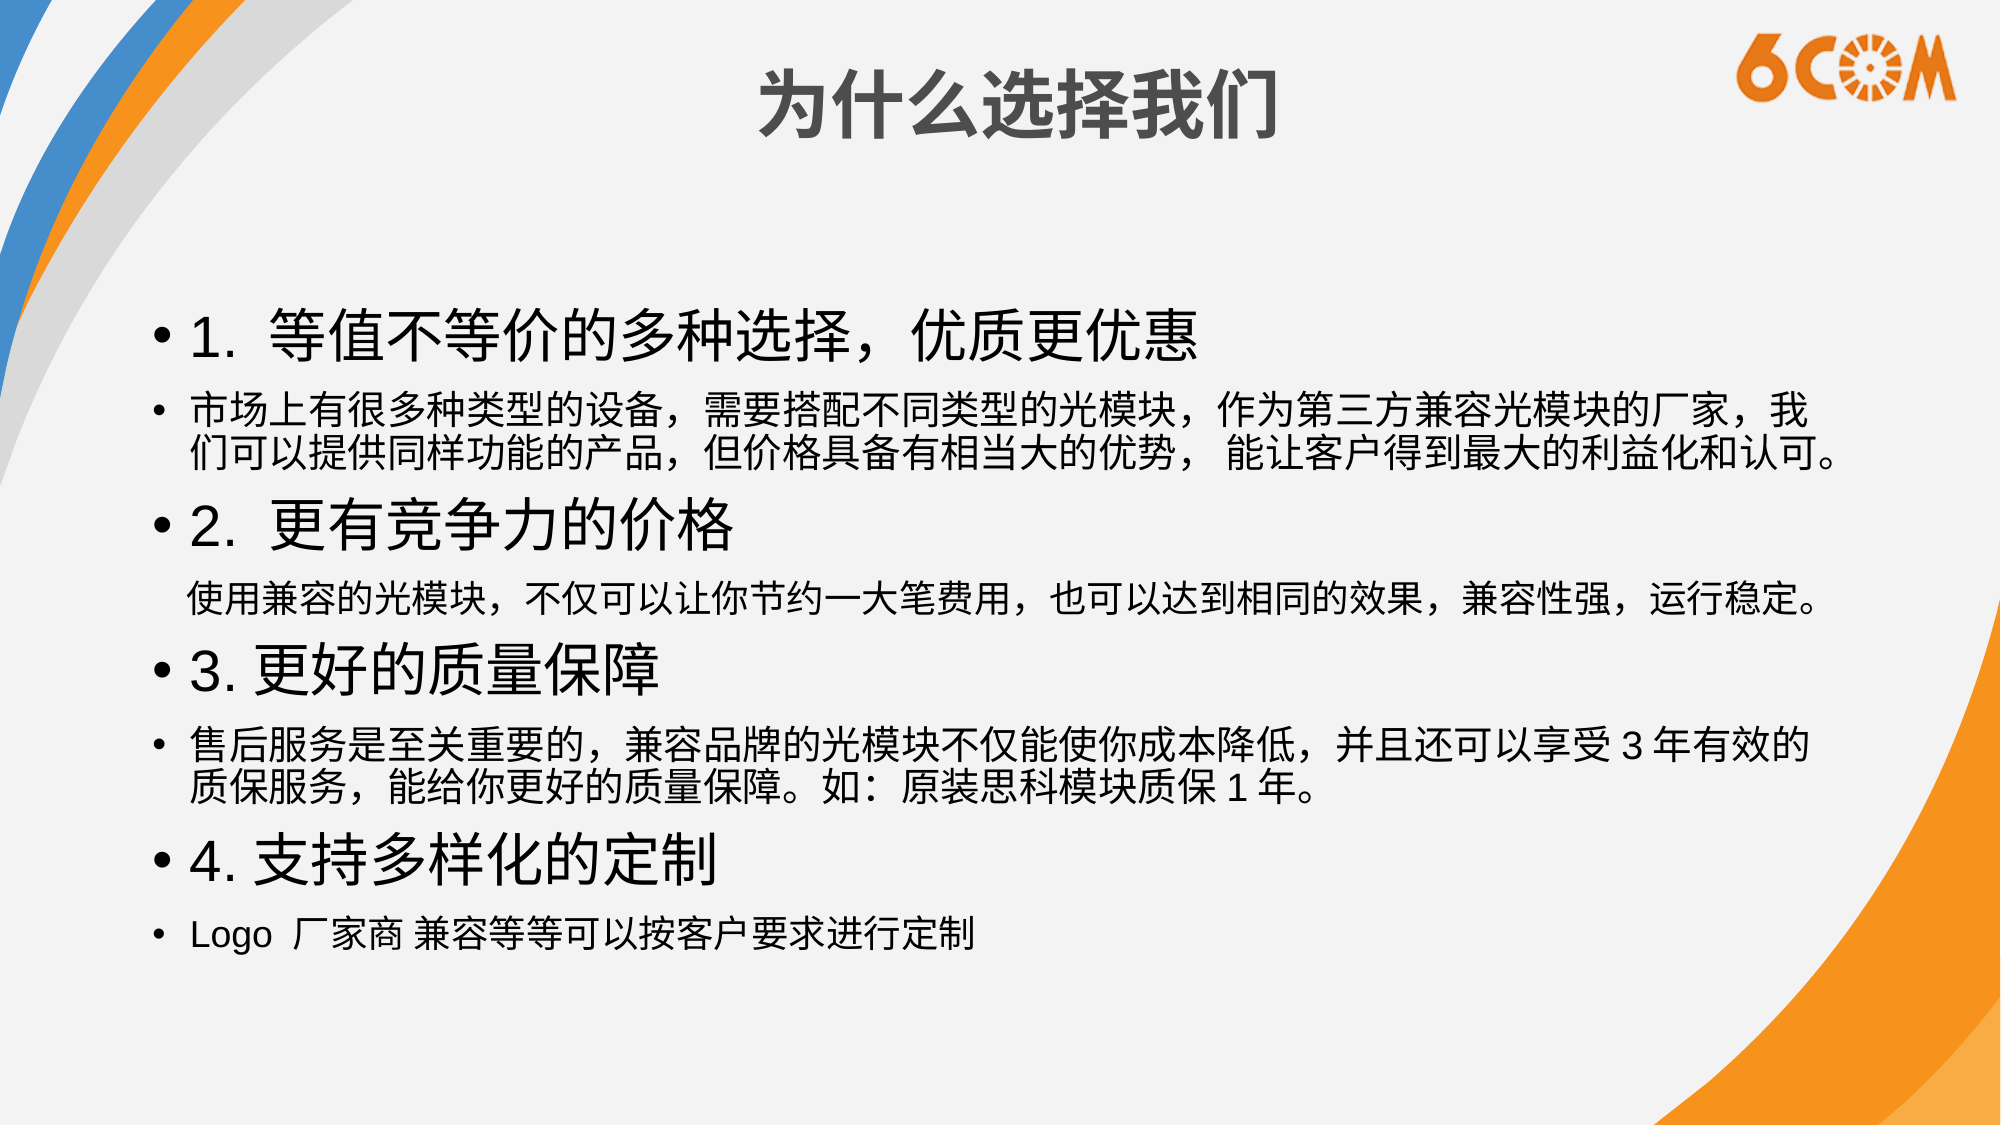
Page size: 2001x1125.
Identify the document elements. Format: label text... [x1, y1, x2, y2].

title 为什么选择我们 [137, 59, 1863, 278]
list 1. 等值不等价的多种选择，优质更优惠 市场上有很多种类型的设备，需要搭配不同类型的光模块，作为第三方兼容光模块的厂家，我们可以提供同样功能的产品，但价格具备有相当大的优势， 能让客户得到最大的利益化和认可。 2. 更有竞争力的价格 使用兼容的光模块，不仅可以让你节约一大笔费用，也可以达到相同的效果，兼容性强，运行稳定。 3.更好的质量保障 售后服务是至关重要的，兼容品牌的光模块不仅能使你成本降低，并且还可以享受3年有效的质保服务，能给你更好的质量保障。如：原装思科模块质保1年。 4.支持多样化的定制 Logo 厂家商 兼容等等可以按客户要求进行定制 [137, 299, 1863, 1125]
picture [1670, 0, 2001, 199]
